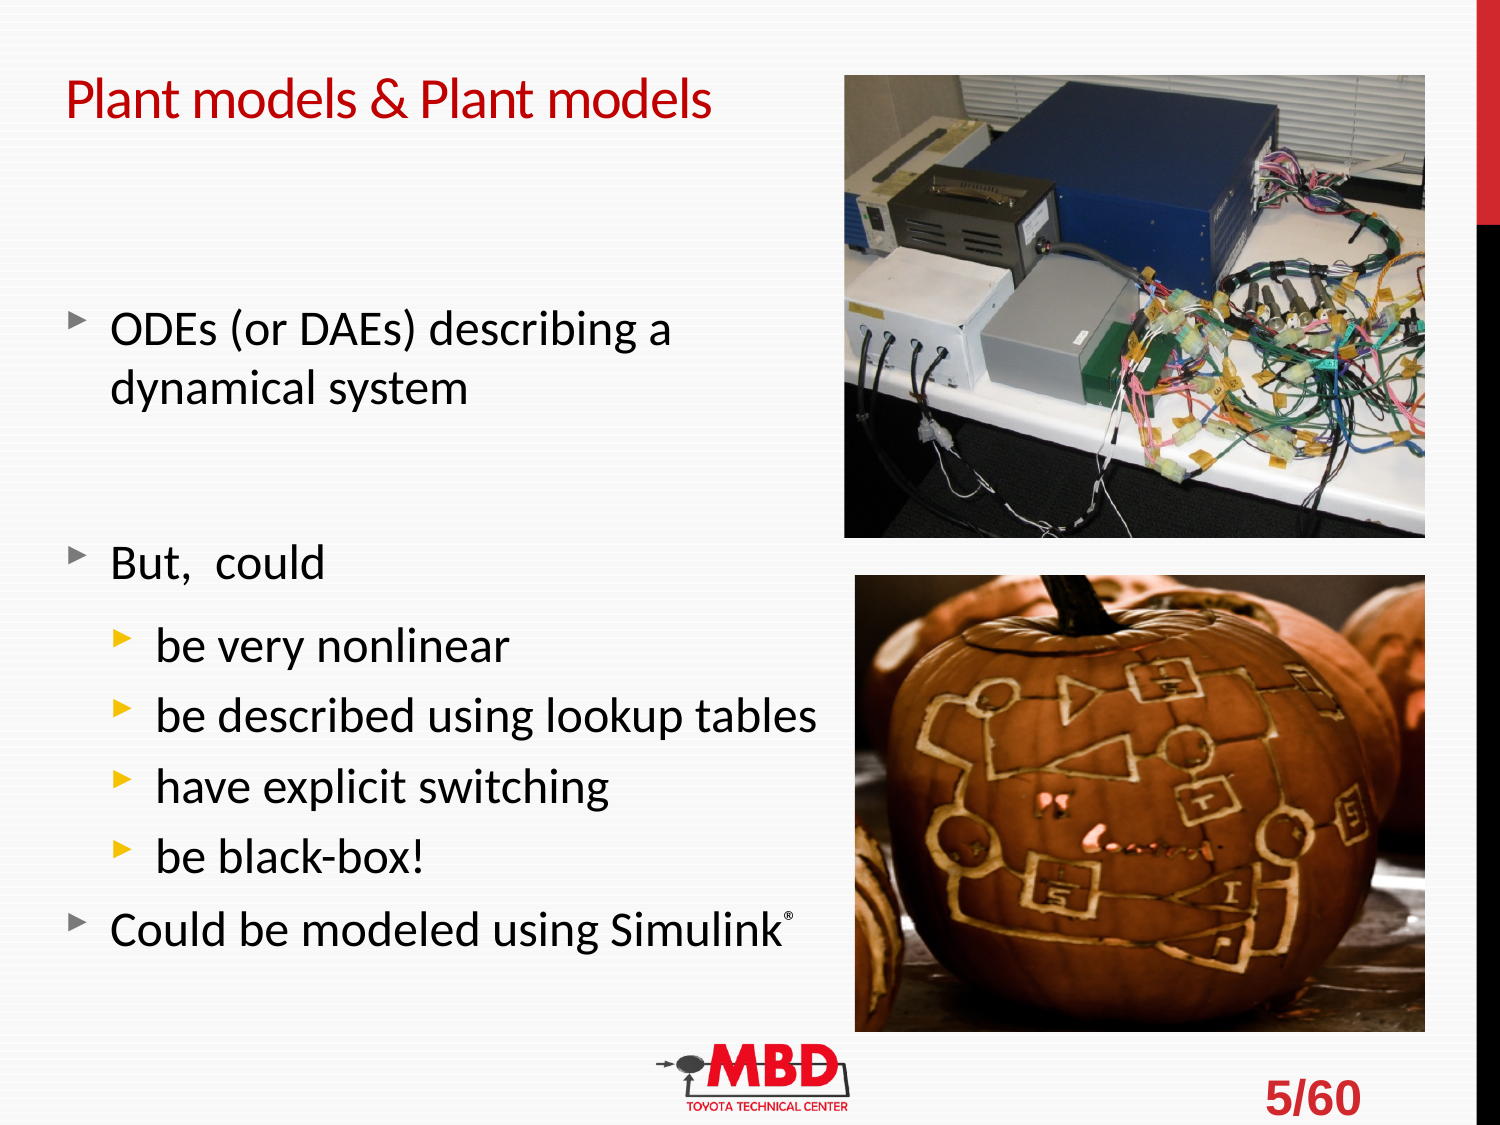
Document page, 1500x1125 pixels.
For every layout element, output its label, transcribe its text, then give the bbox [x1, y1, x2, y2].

slide_number 5/60 [1250, 1065, 1466, 1125]
title Plant models & Plant models [50, 24, 788, 138]
picture [854, 574, 1426, 1032]
picture [650, 1039, 854, 1115]
picture [843, 74, 1426, 538]
